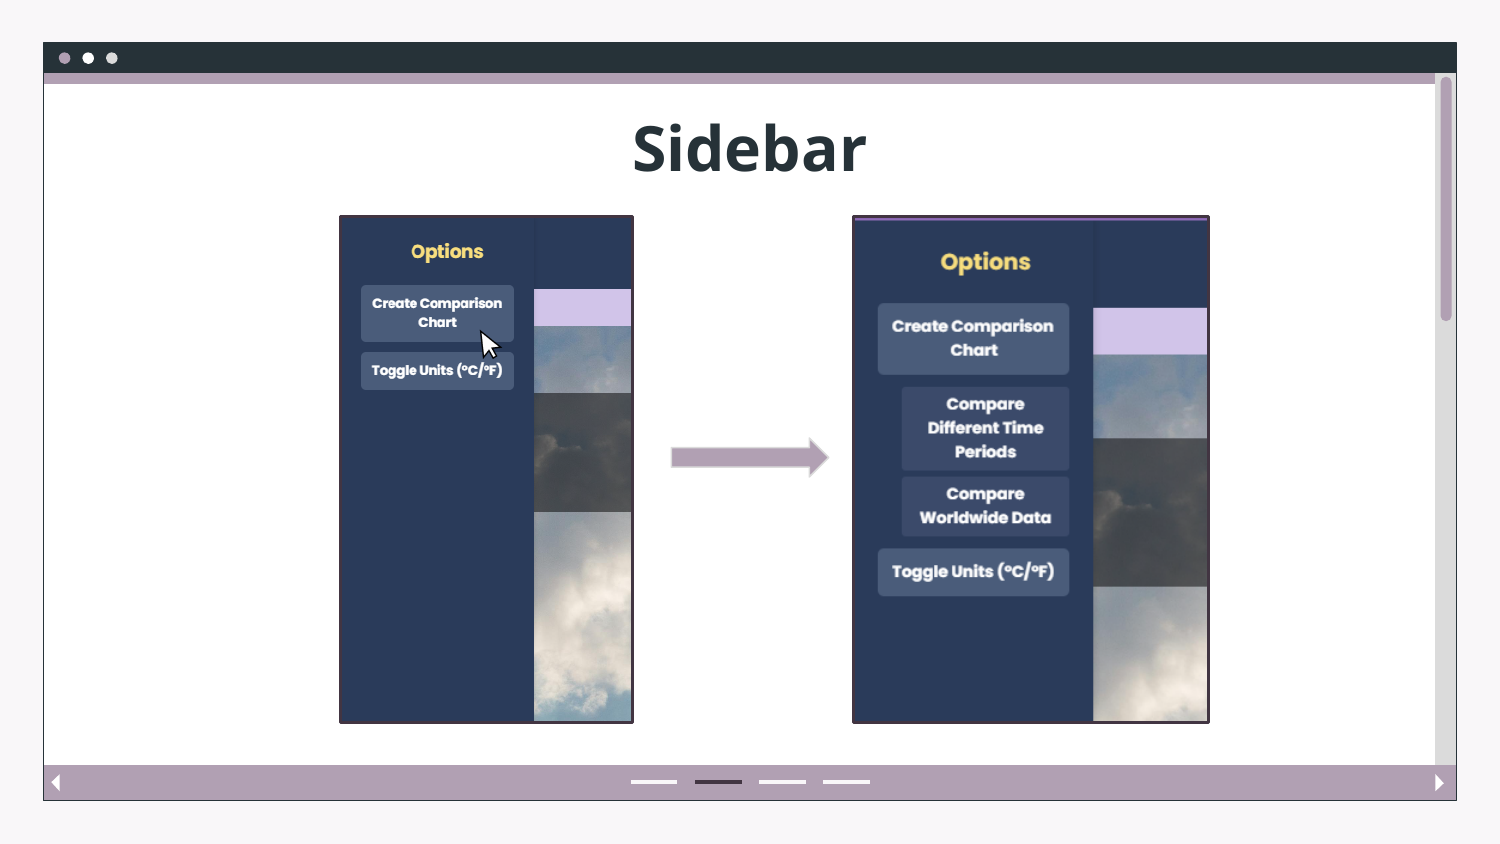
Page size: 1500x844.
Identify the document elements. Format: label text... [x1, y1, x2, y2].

title Sidebar [469, 93, 1031, 211]
text_box [671, 438, 829, 477]
picture [854, 217, 1207, 722]
picture [341, 217, 631, 722]
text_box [630, 779, 871, 785]
